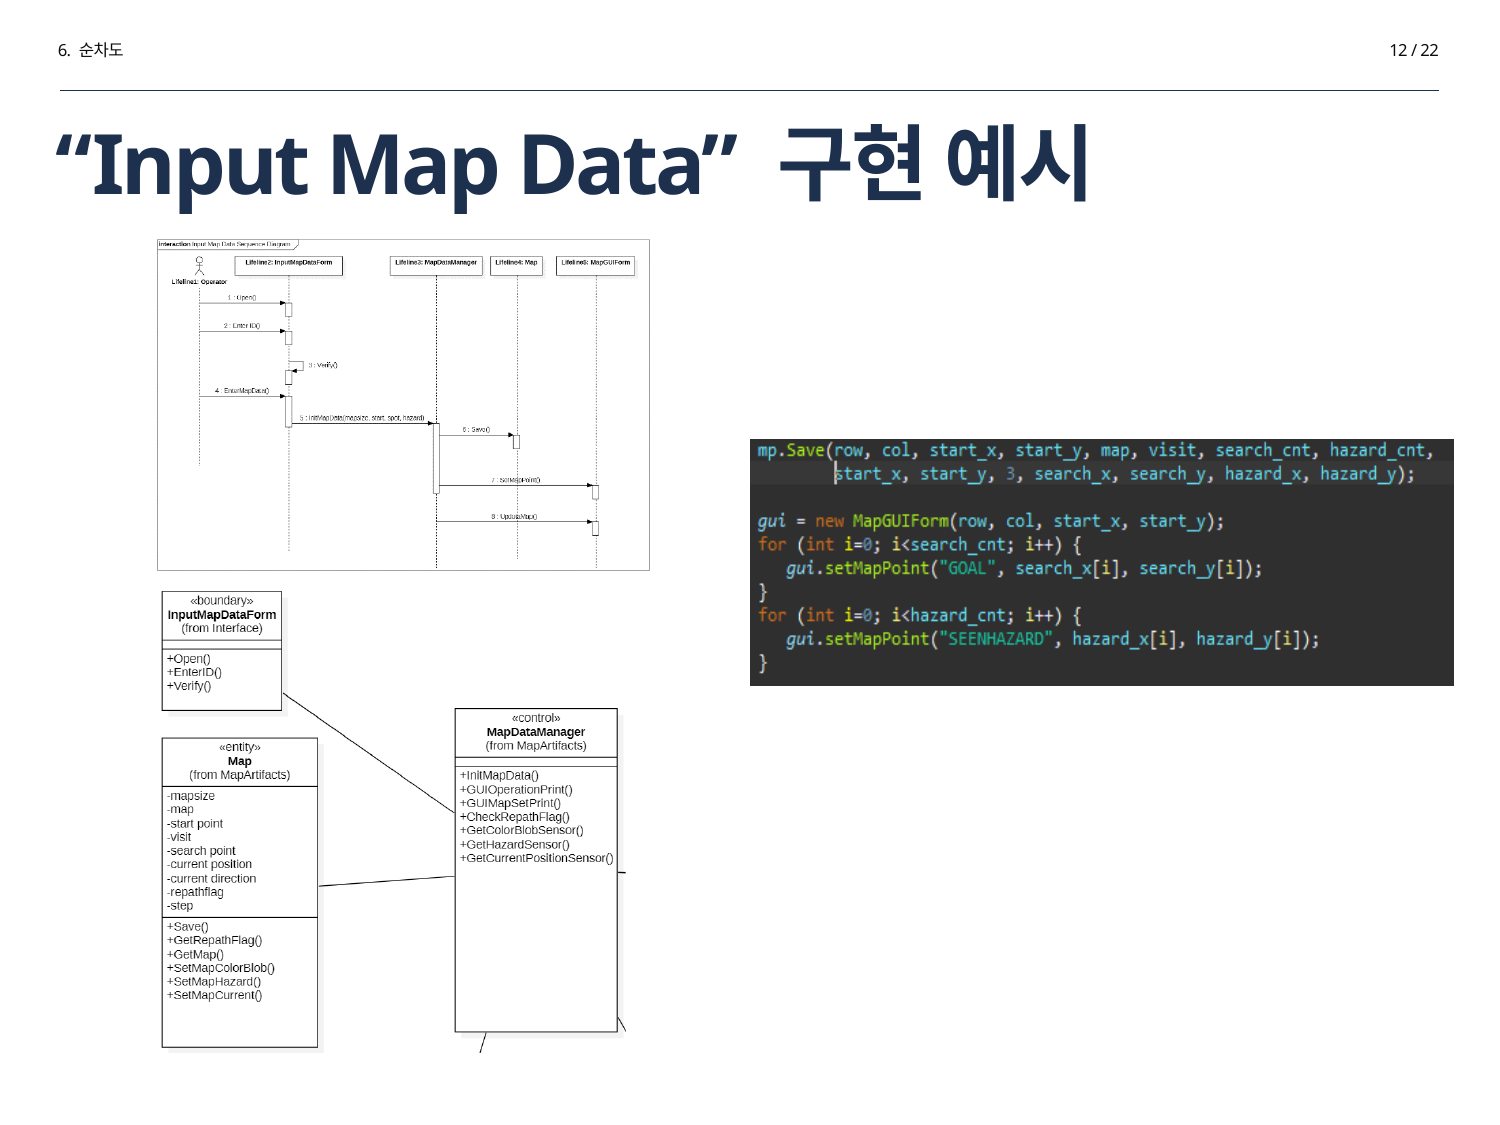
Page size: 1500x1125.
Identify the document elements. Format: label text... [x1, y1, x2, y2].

picture [155, 579, 626, 1054]
picture [155, 237, 652, 573]
title “Input Map Data” 구현 예시 [40, 90, 1433, 231]
text_box 12 / 22 [1193, 32, 1454, 70]
text_box 6. 순차도 [43, 31, 303, 67]
picture [749, 439, 1454, 686]
